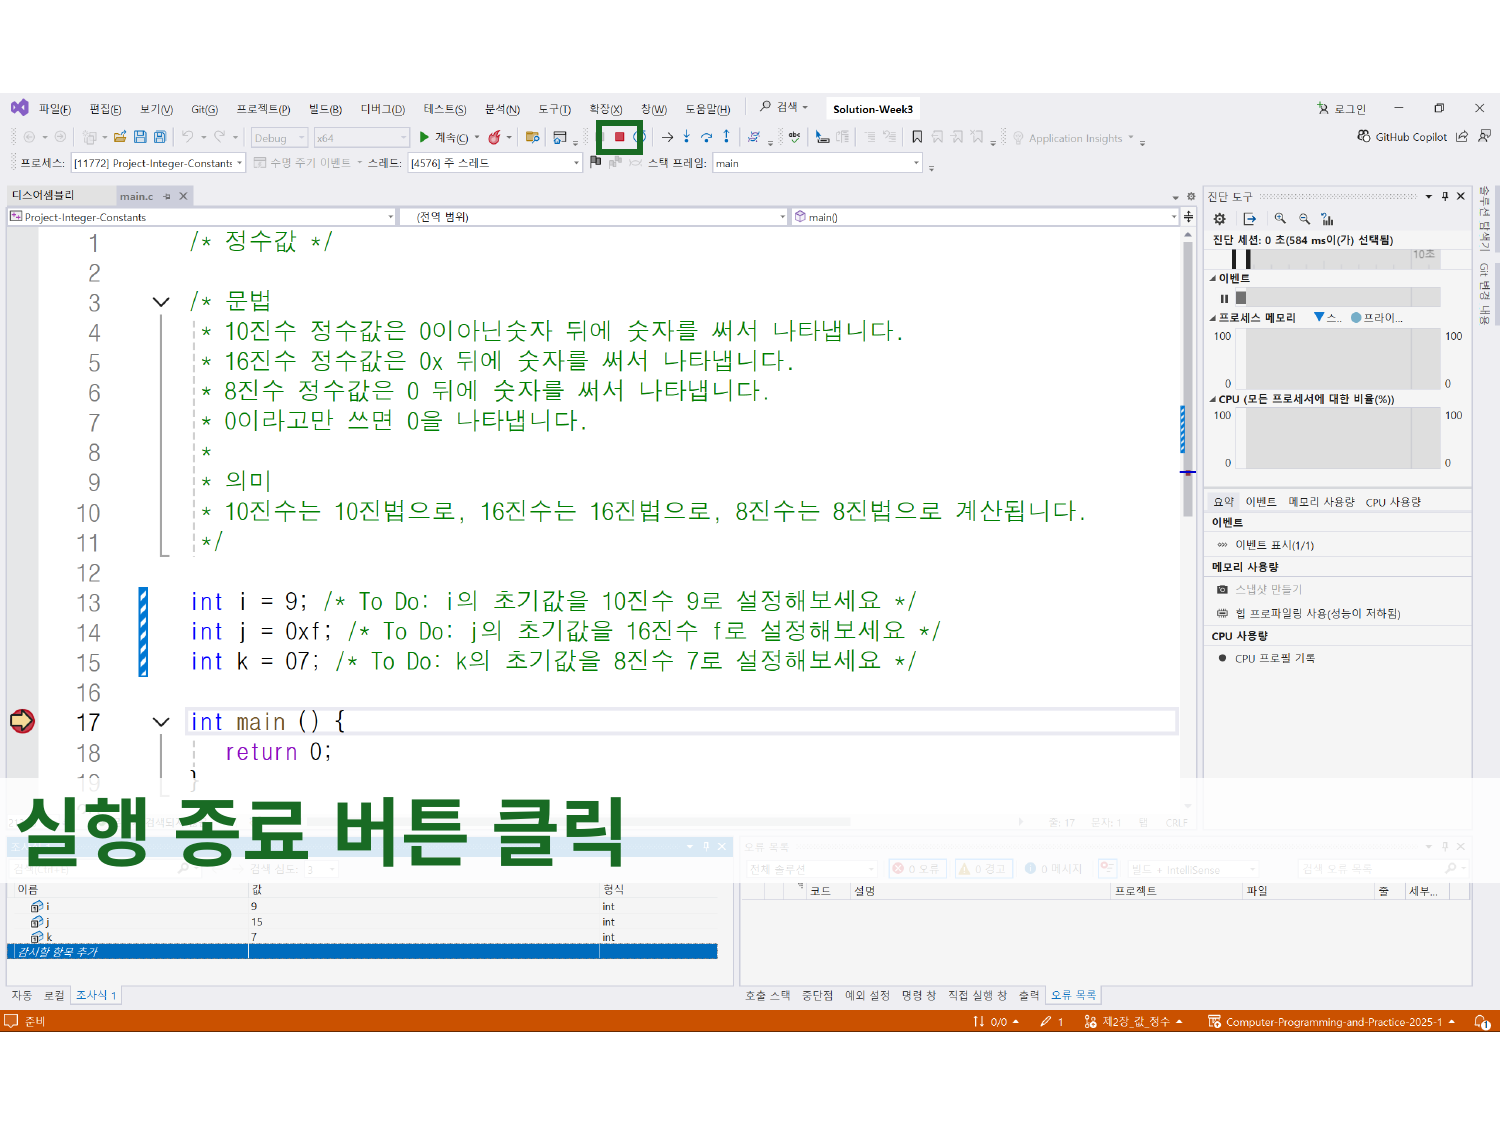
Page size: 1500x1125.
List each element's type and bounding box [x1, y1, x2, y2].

picture [0, 93, 1500, 1032]
